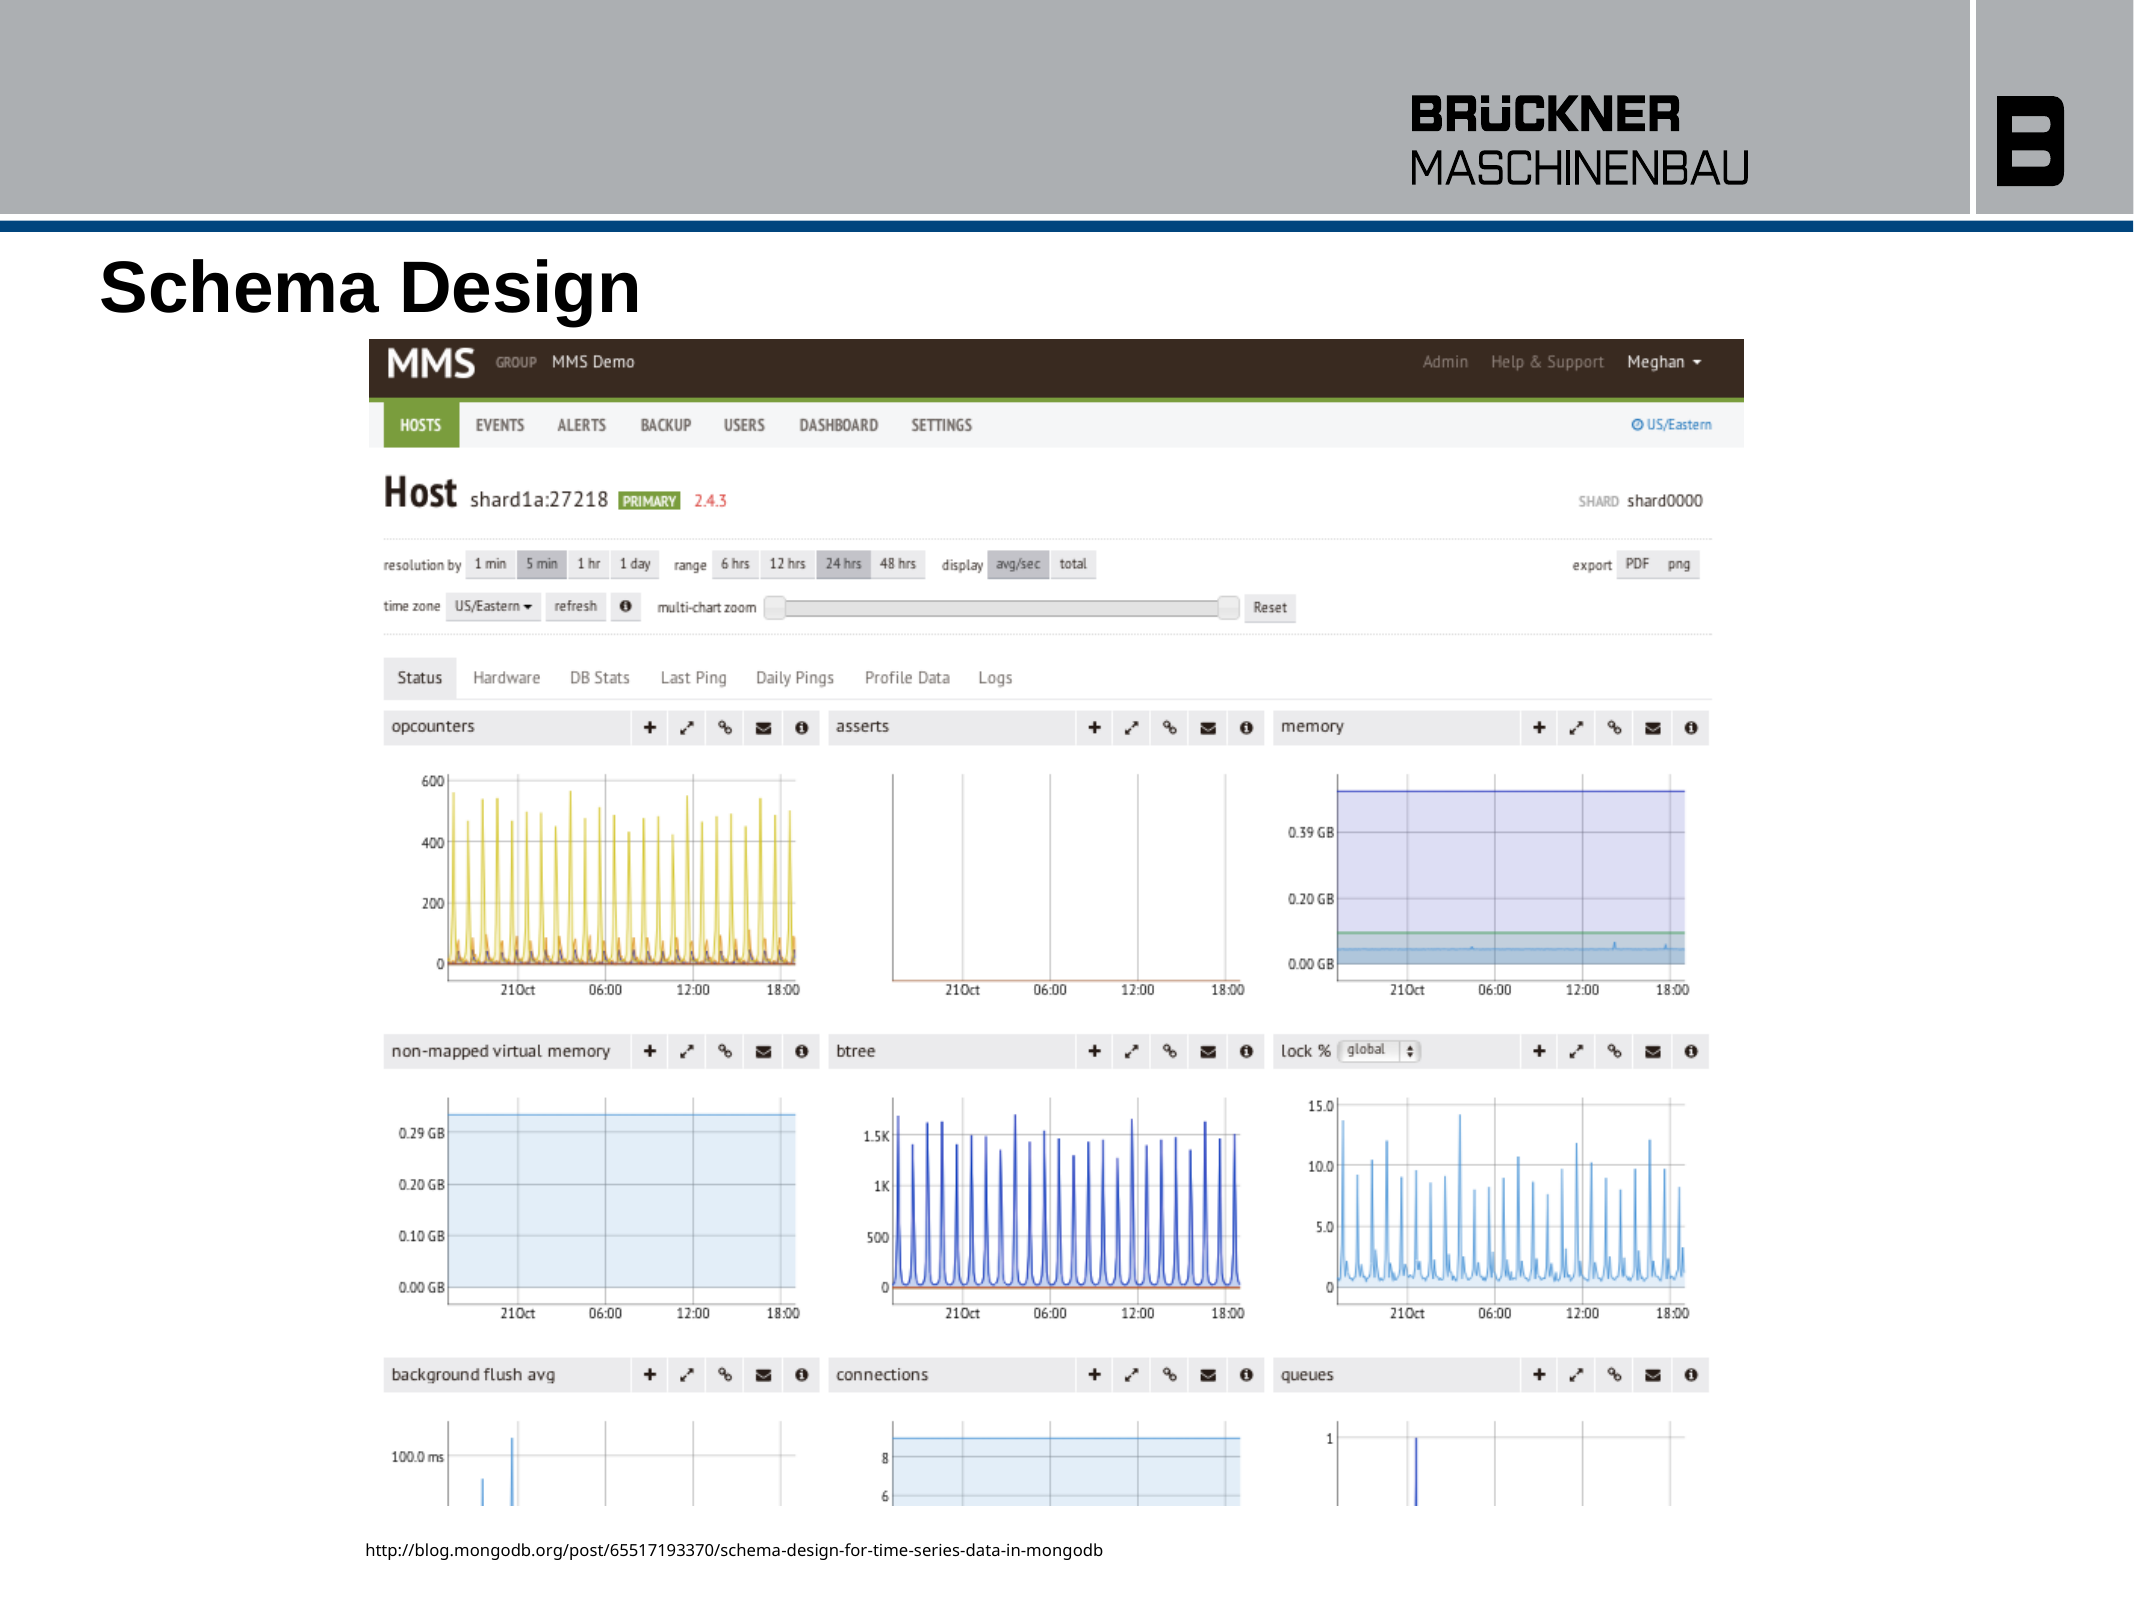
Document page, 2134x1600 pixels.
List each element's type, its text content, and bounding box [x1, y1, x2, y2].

title Schema Design [75, 228, 2058, 375]
picture [75, 339, 2064, 1507]
text_box http://blog.mongodb.org/post/65517193370/schema-design-for-time-series-data-in-mongodb [350, 1532, 1120, 1568]
